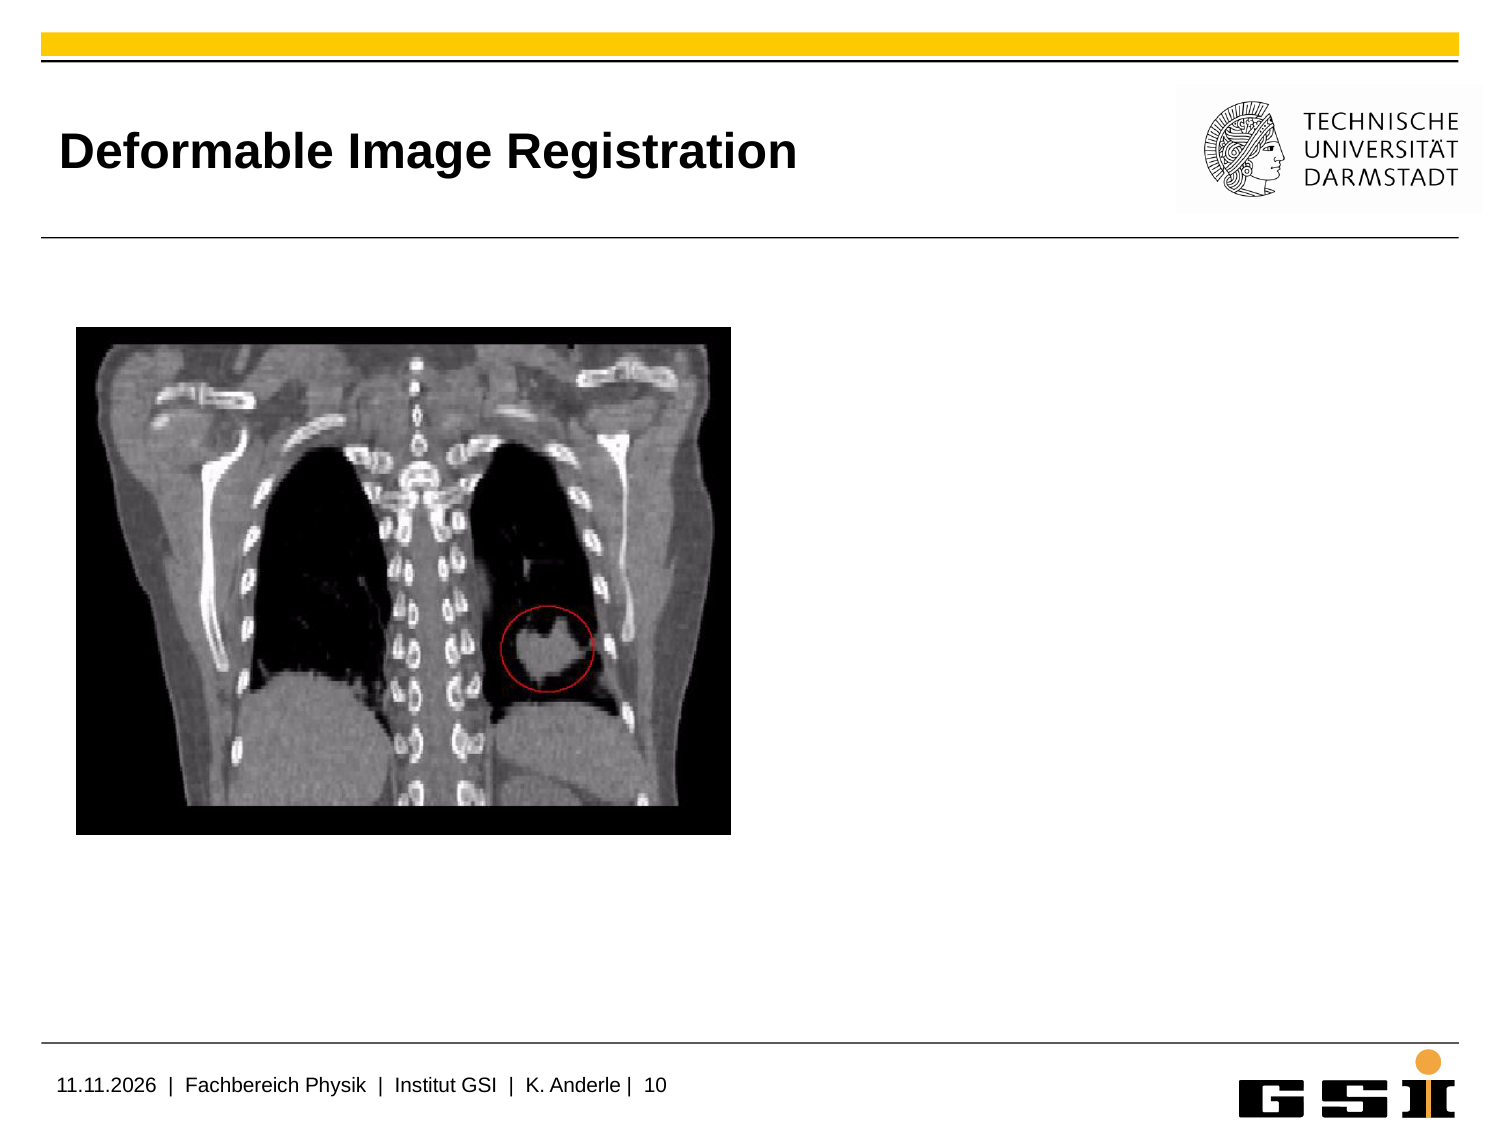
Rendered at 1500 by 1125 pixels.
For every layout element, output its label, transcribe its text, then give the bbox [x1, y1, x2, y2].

title Deformable Image Registration [58, 79, 1149, 218]
picture [1175, 84, 1483, 214]
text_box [75, 325, 732, 836]
